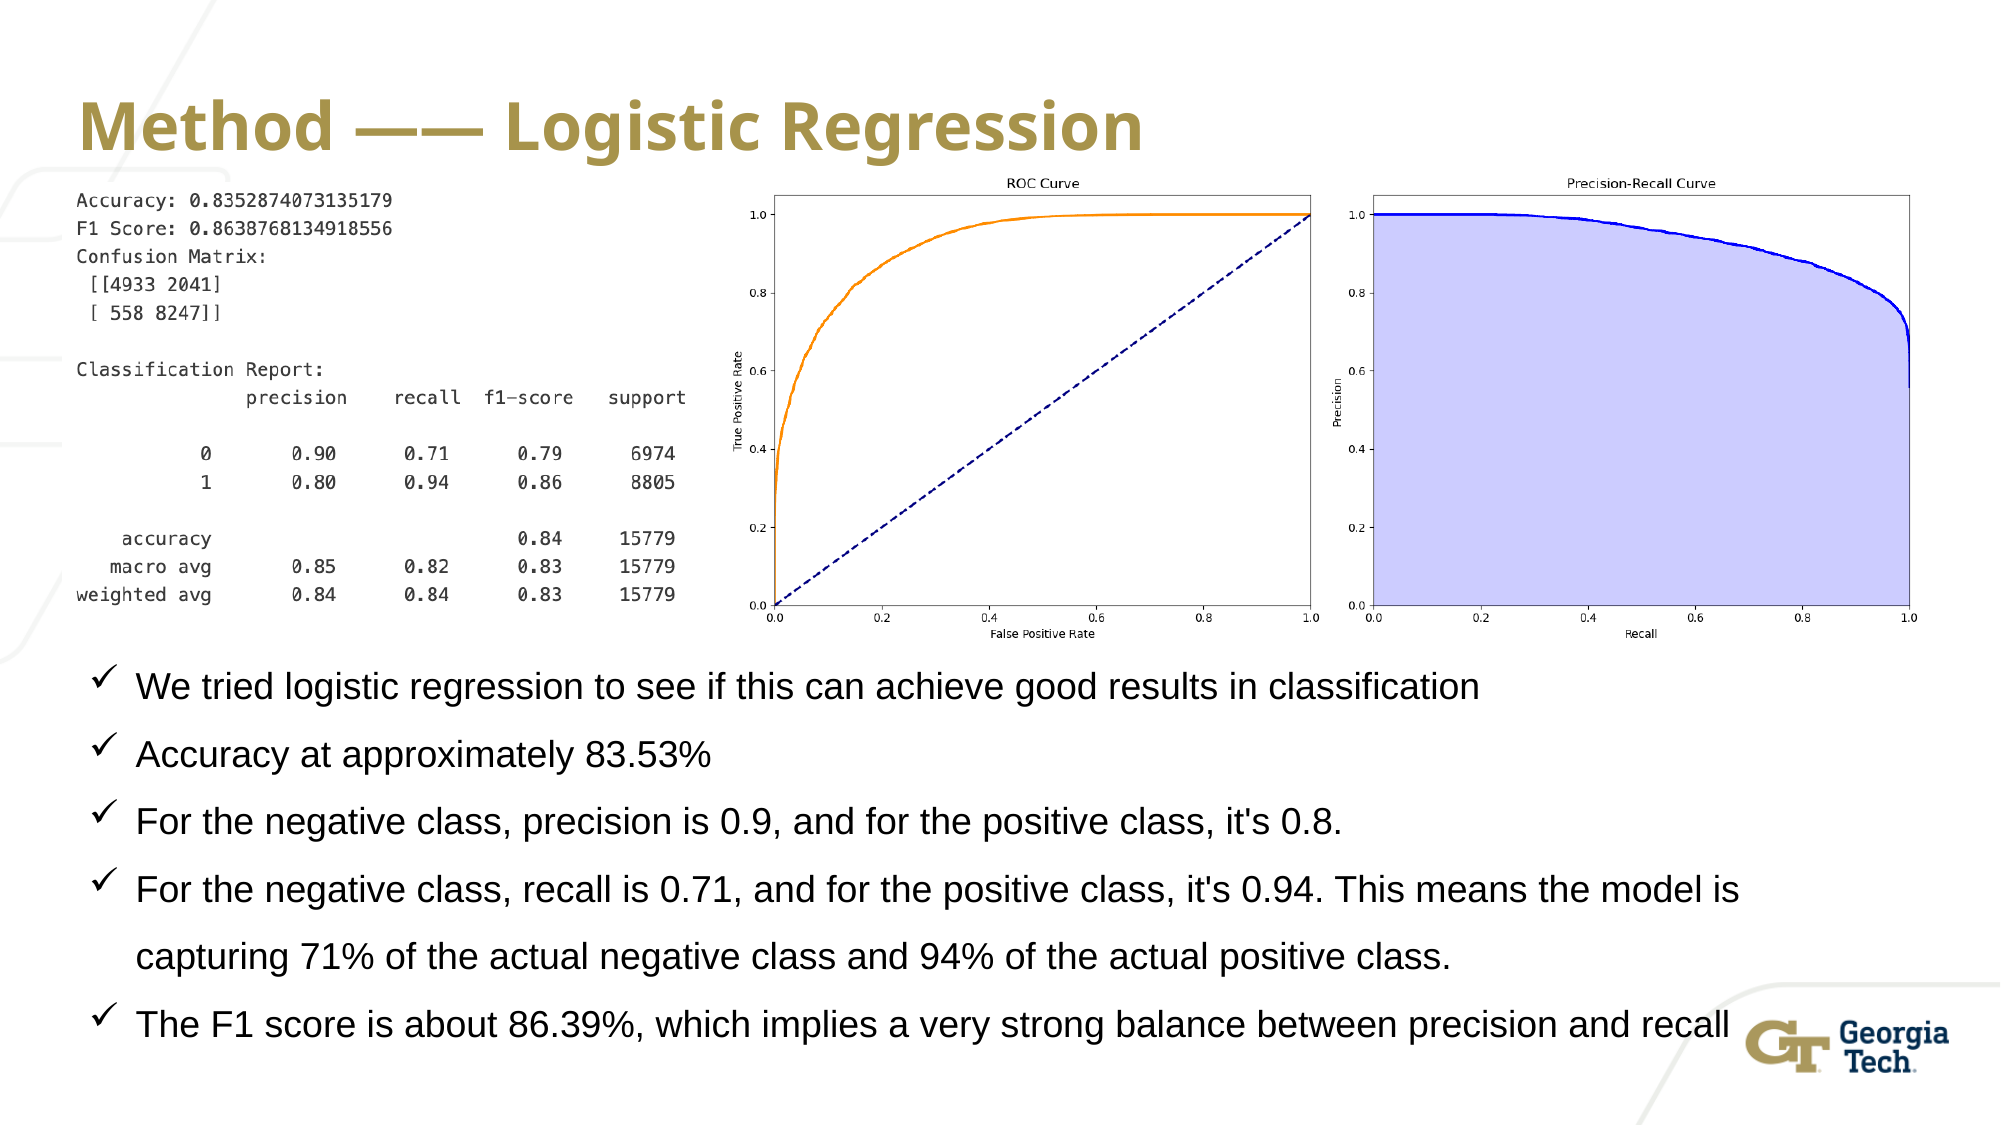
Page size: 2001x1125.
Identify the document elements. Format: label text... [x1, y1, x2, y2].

title Method —— Logistic Regression [62, 85, 1348, 182]
text_box We tried logistic regression to see if this can achieve good results in classification Accuracy at approximately 83.53% For the negative class, precision is 0.9, and for the positive class, it's 0.8. For the negative class, recall is 0.71, and for the positive class, it's 0.94. This means the model is capturing 71% of the actual negative class and 94% of the actual positive class. The F1 score is about 86.39%, which implies a very strong balance between precision and recall [73, 632, 1828, 1120]
picture [0, 0, 2001, 1125]
